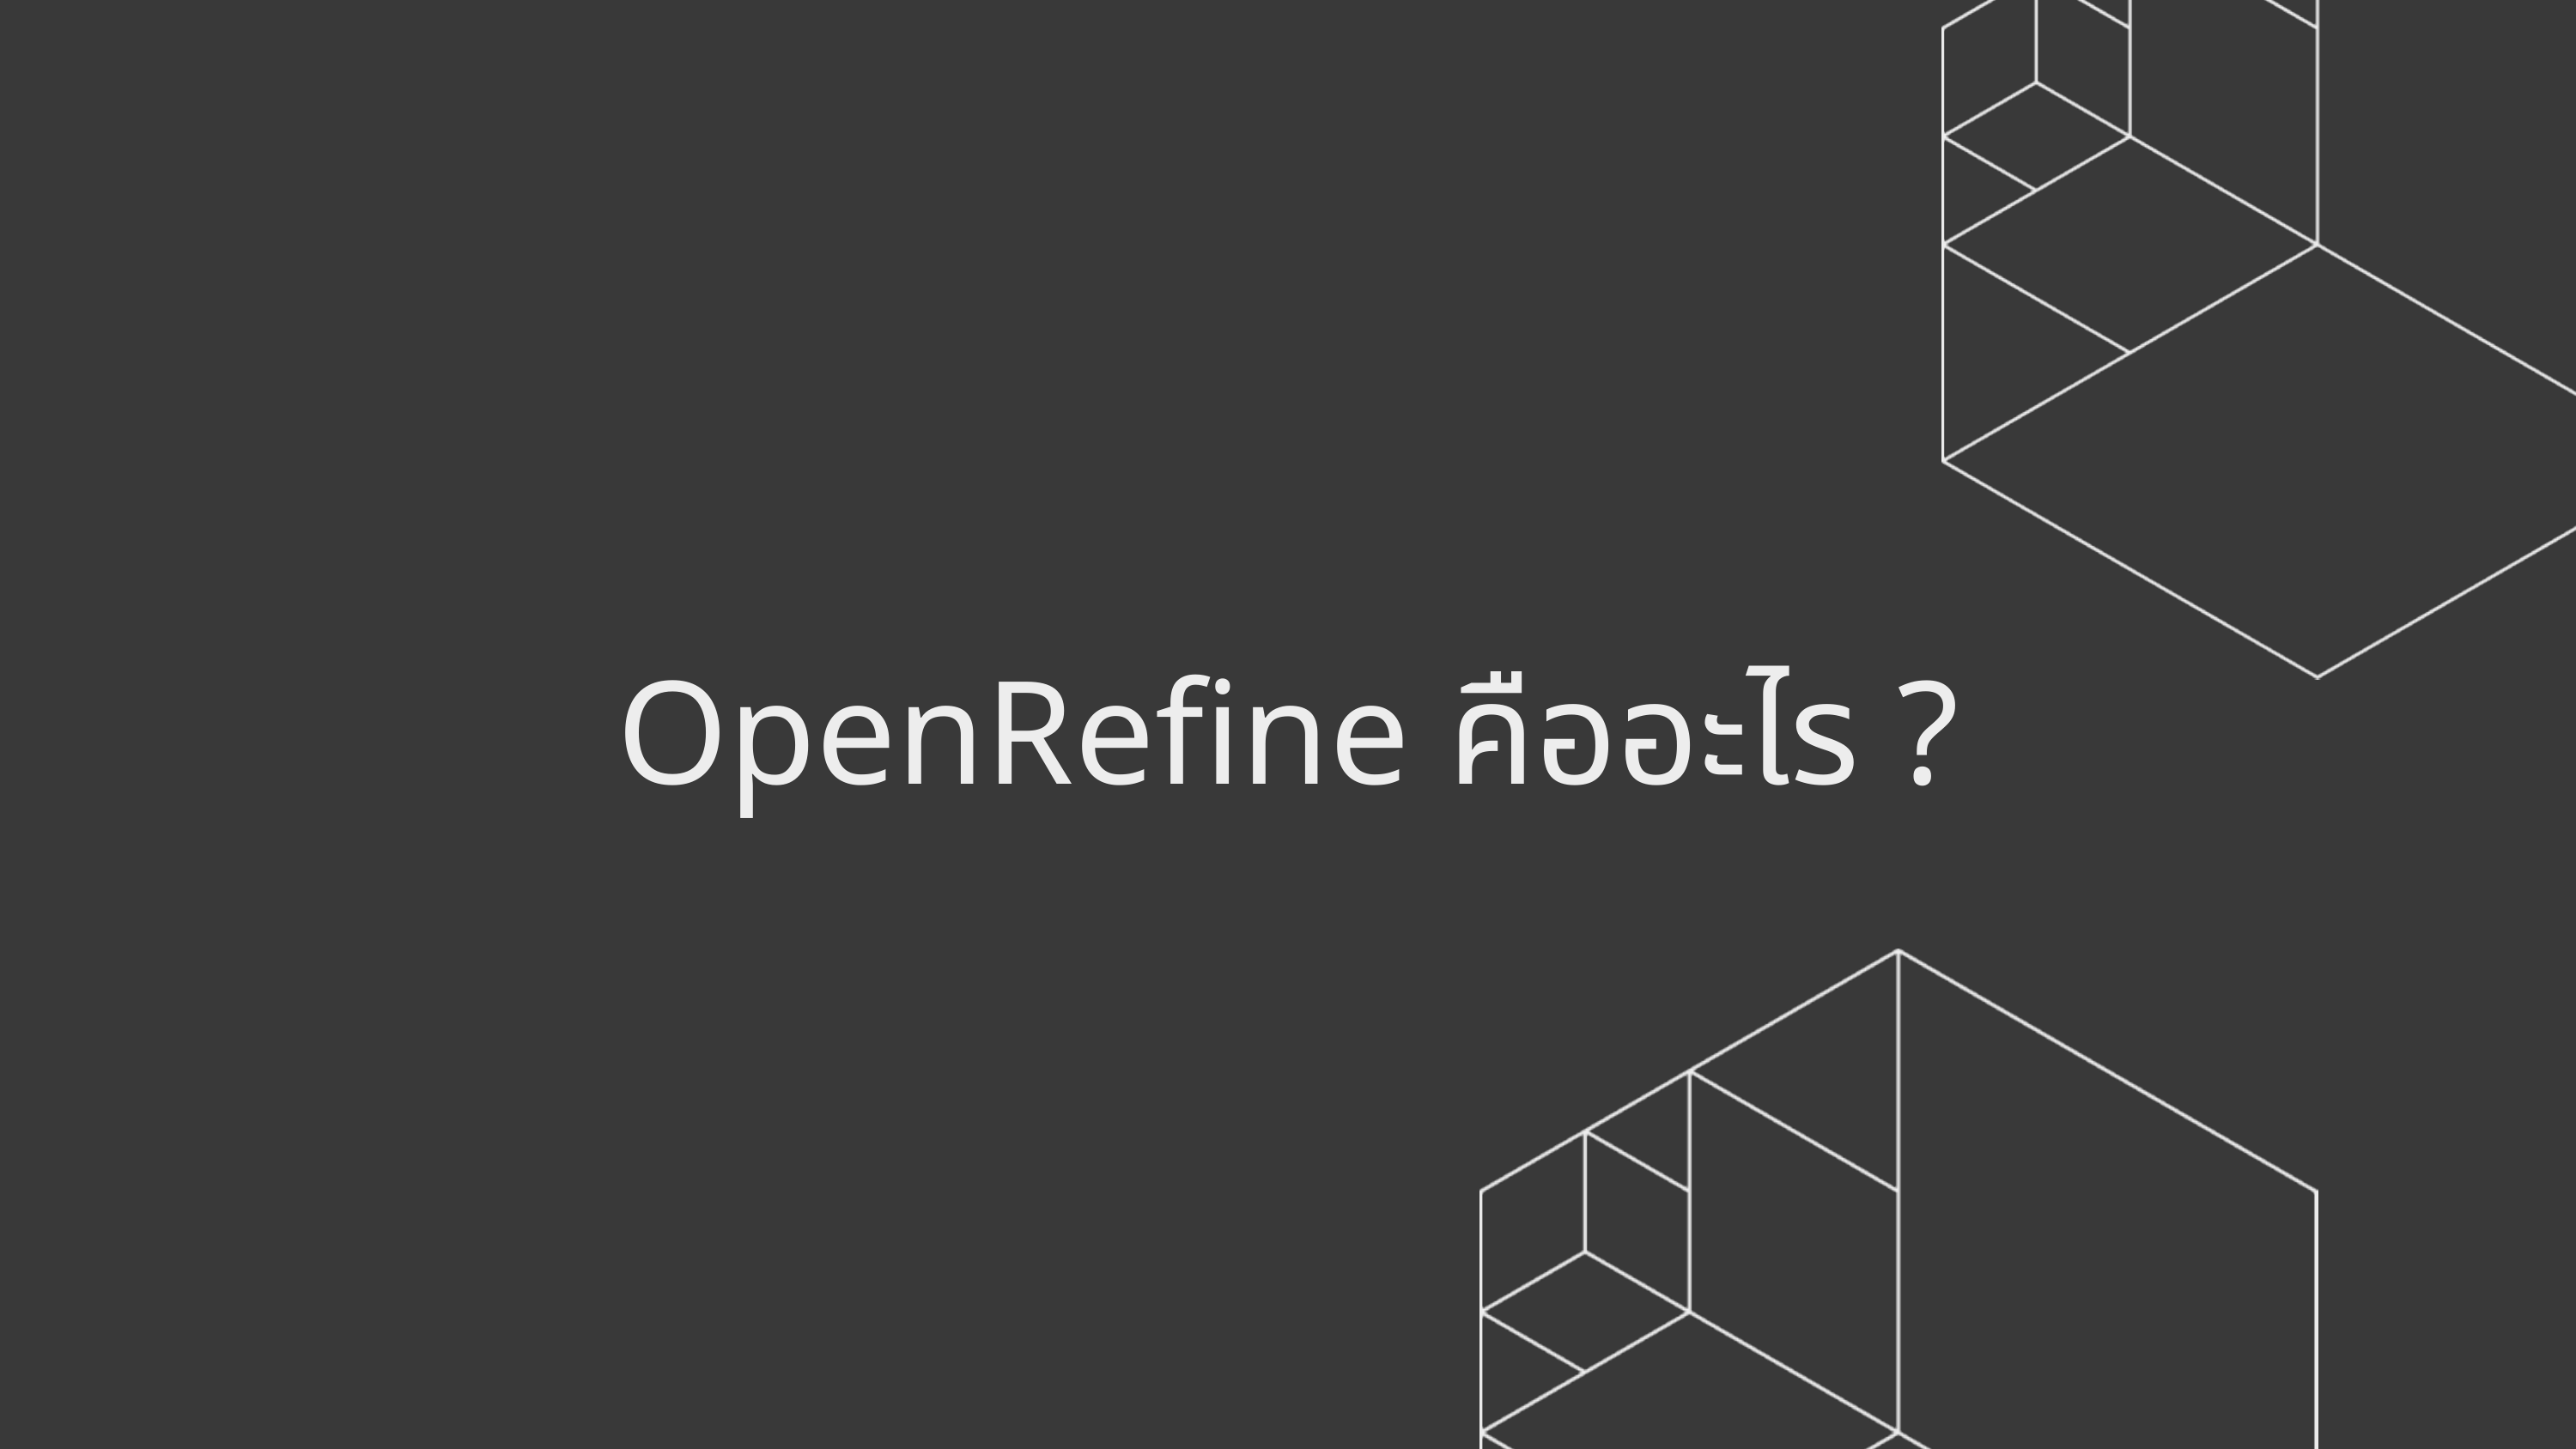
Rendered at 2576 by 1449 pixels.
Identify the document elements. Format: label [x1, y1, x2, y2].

picture [1479, 949, 2318, 1449]
picture [1941, 0, 2576, 680]
text_box [144, 404, 2464, 805]
